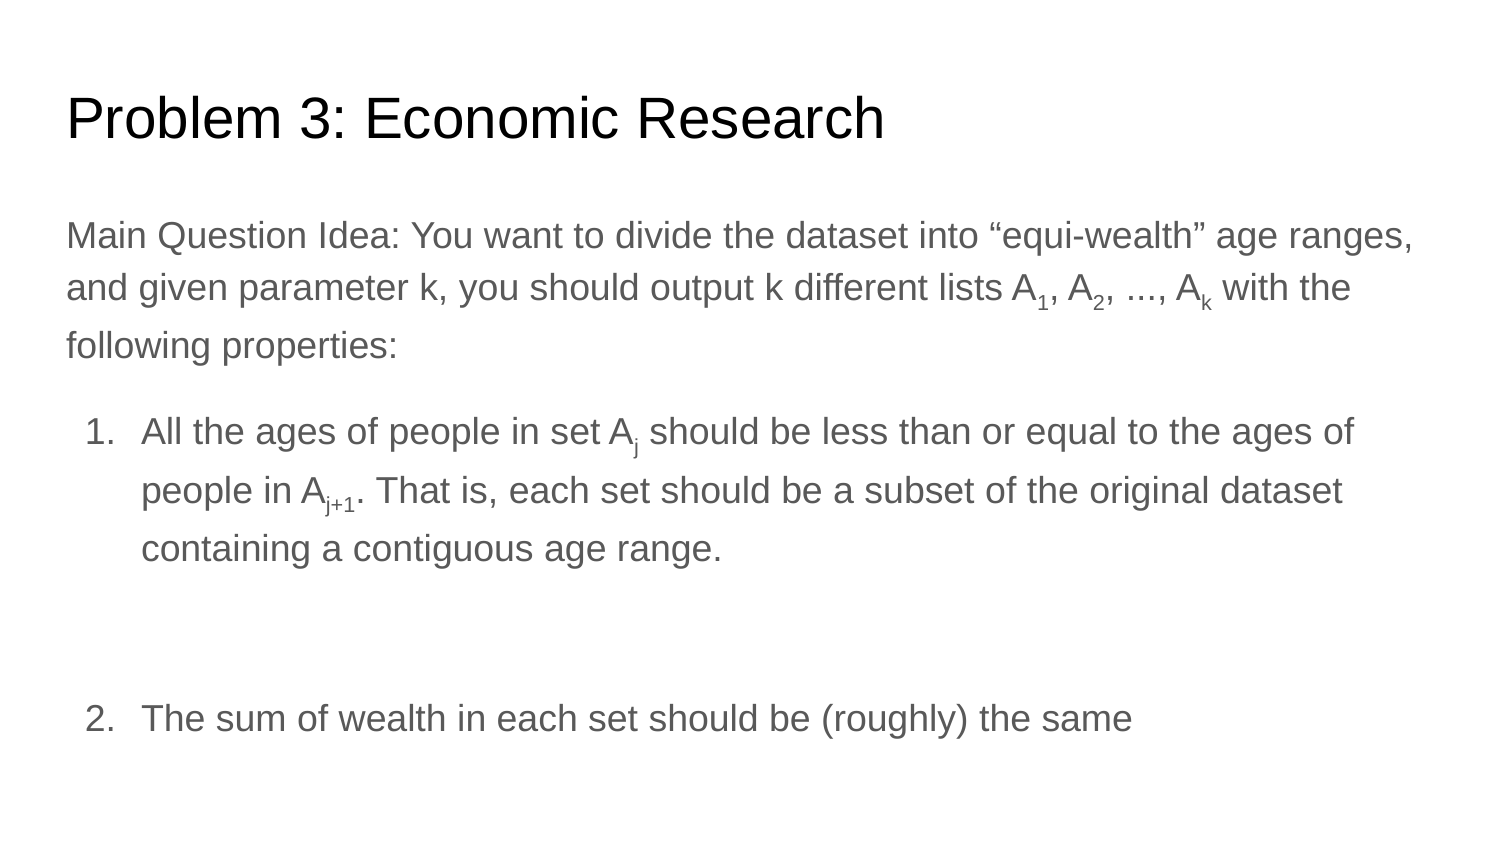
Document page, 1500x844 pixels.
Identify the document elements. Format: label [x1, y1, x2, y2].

list [51, 189, 1449, 750]
title [51, 72, 1449, 167]
